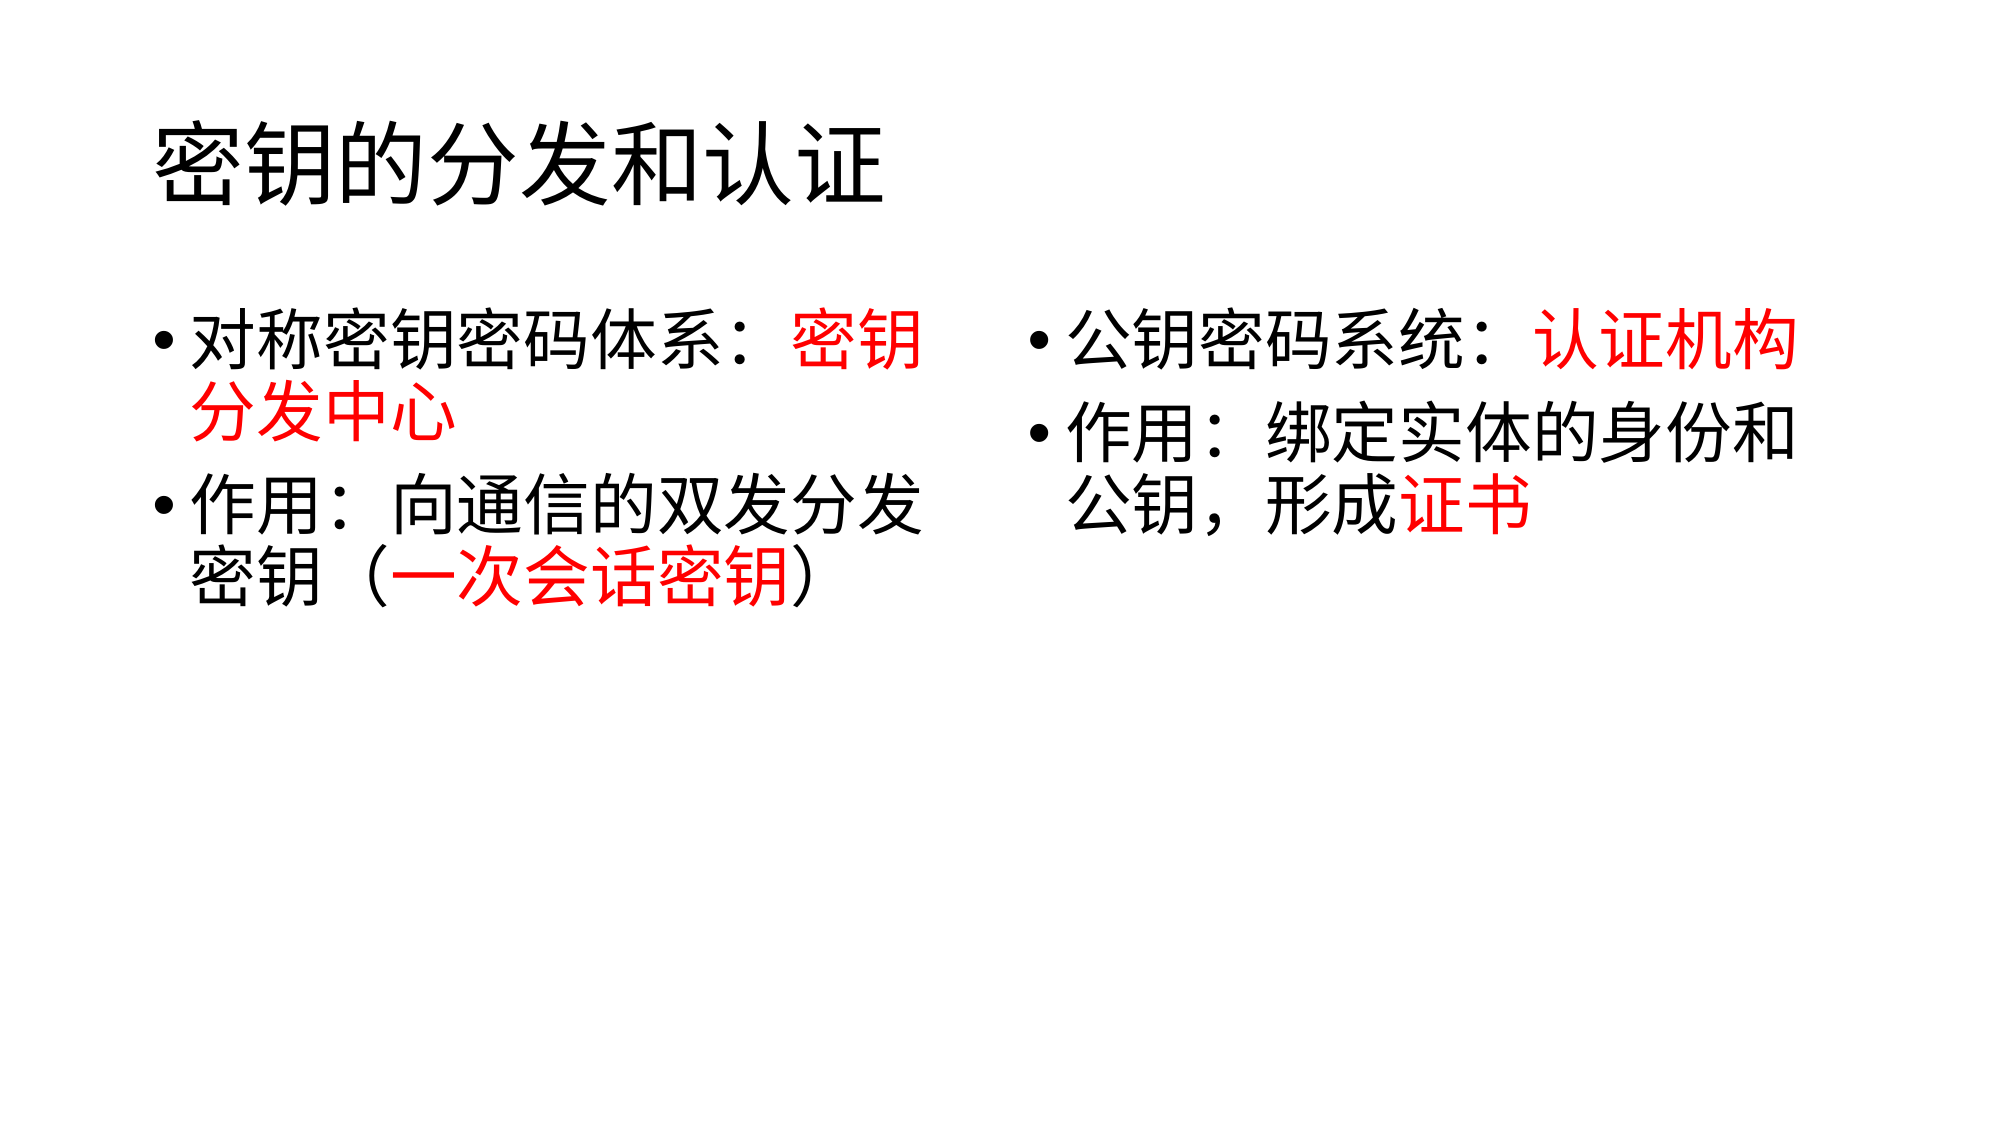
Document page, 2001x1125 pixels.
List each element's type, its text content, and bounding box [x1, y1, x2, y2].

list 公钥密码系统：认证机构 作用：绑定实体的身份和公钥，形成证书 [1012, 299, 1863, 1014]
title 密钥的分发和认证 [137, 59, 1863, 278]
list 对称密钥密码体系：密钥分发中心 作用：向通信的双发分发密钥（一次会话密钥） [137, 299, 988, 1014]
